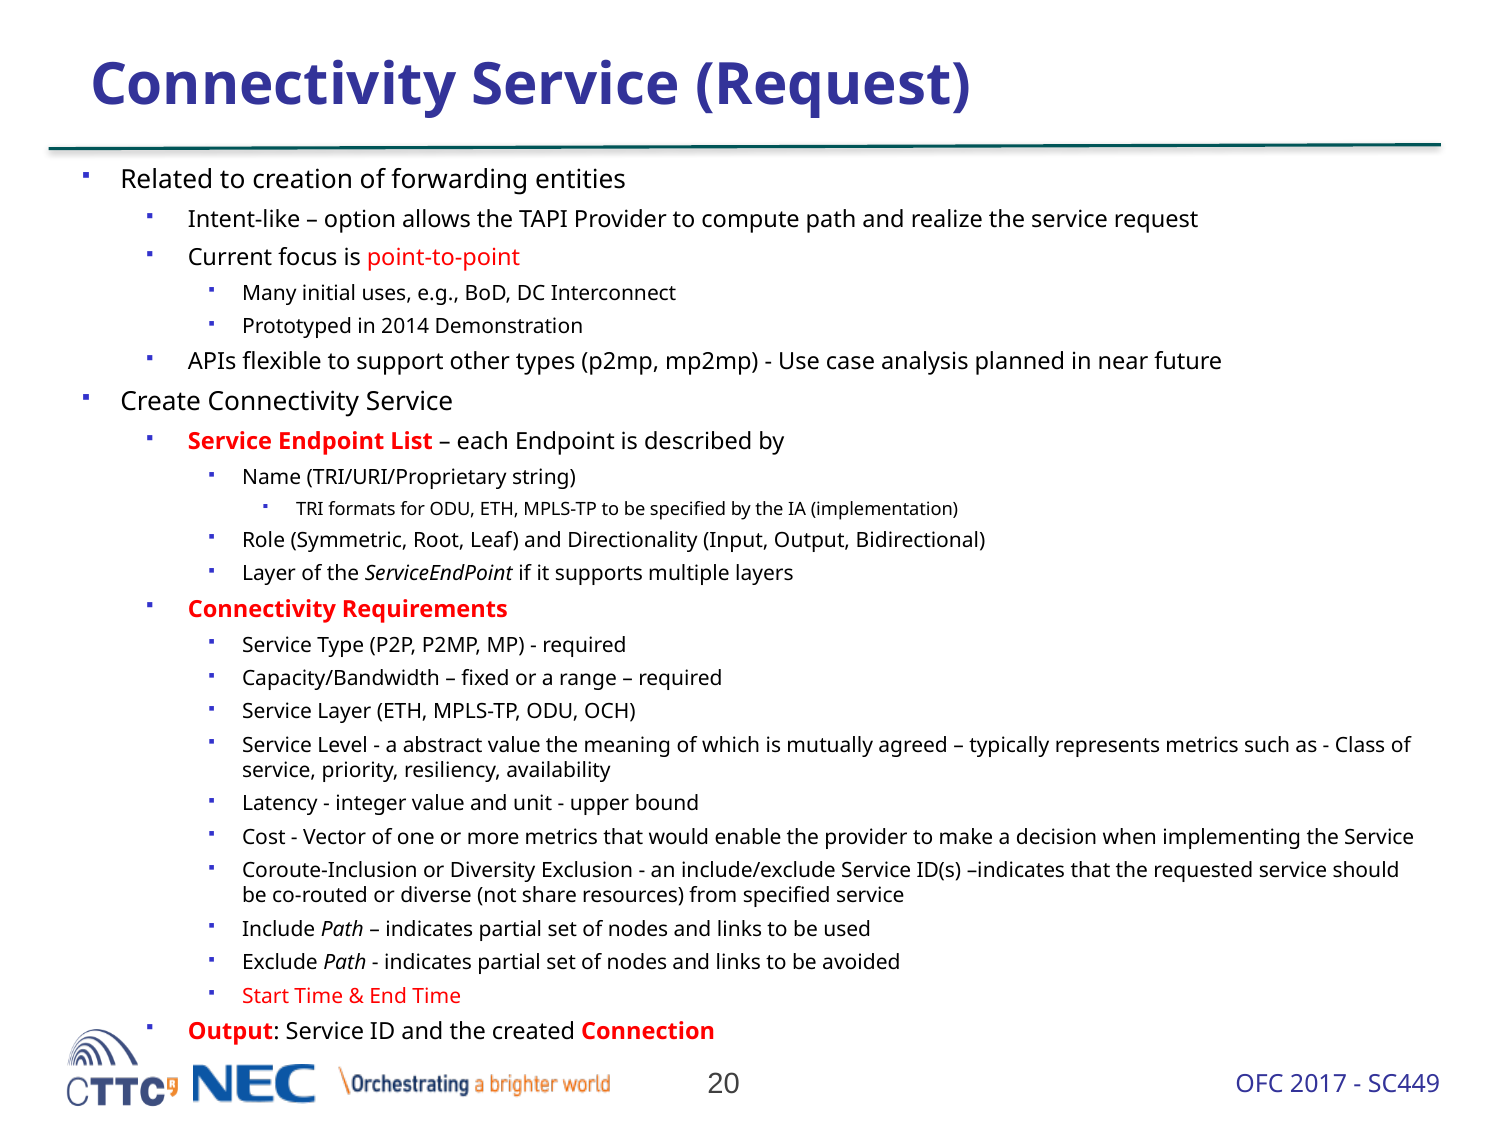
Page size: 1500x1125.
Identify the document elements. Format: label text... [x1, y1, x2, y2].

slide_number 20 [651, 1057, 797, 1118]
footer OFC 2017 - SC449 [1220, 1060, 1491, 1102]
picture [193, 1089, 611, 1104]
list Related to creation of forwarding entities Intent-like – option allows the TAPI Provider to compute path and realize the service request Current focus is point-to-point Many initial uses, e.g., BoD, DC Interconnect Prototyped in 2014 Demonstration APIs flexible to support other types (p2mp, mp2mp) - Use case analysis planned in near future Create Connectivity Service Service Endpoint List – each Endpoint is described by Name (TRI/URI/Proprietary string) TRI formats for ODU, ETH, MPLS-TP to be specified by the IA (implementation) Role (Symmetric, Root, Leaf) and Directionality (Input, Output, Bidirectional) Layer of the ServiceEndPoint if it supports multiple layers Connectivity Requirements Service Type (P2P, P2MP, MP) - required Capacity/Bandwidth – fixed or a range – required Service Layer (ETH, MPLS-TP, ODU, OCH) Service Level - a abstract value the meaning of which is mutually agreed – typically represents metrics such as - Class of service, priority, resiliency, availability Latency - integer value and unit - upper bound Cost - Vector of one or more metrics that would enable the provider to make a decision when implementing the Service Coroute-Inclusion or Diversity Exclusion - an include/exclude Service ID(s) –indicates that the requested service should be co-routed or diverse (not share resources) from specified service Include Path – indicates partial set of nodes and links to be used Exclude Path - indicates partial set of nodes and links to be avoided Start Time & End Time Output: Service ID and the created Connection [64, 154, 1440, 1089]
title Connectivity Service (Request) [74, 41, 1426, 125]
picture [64, 1089, 180, 1110]
